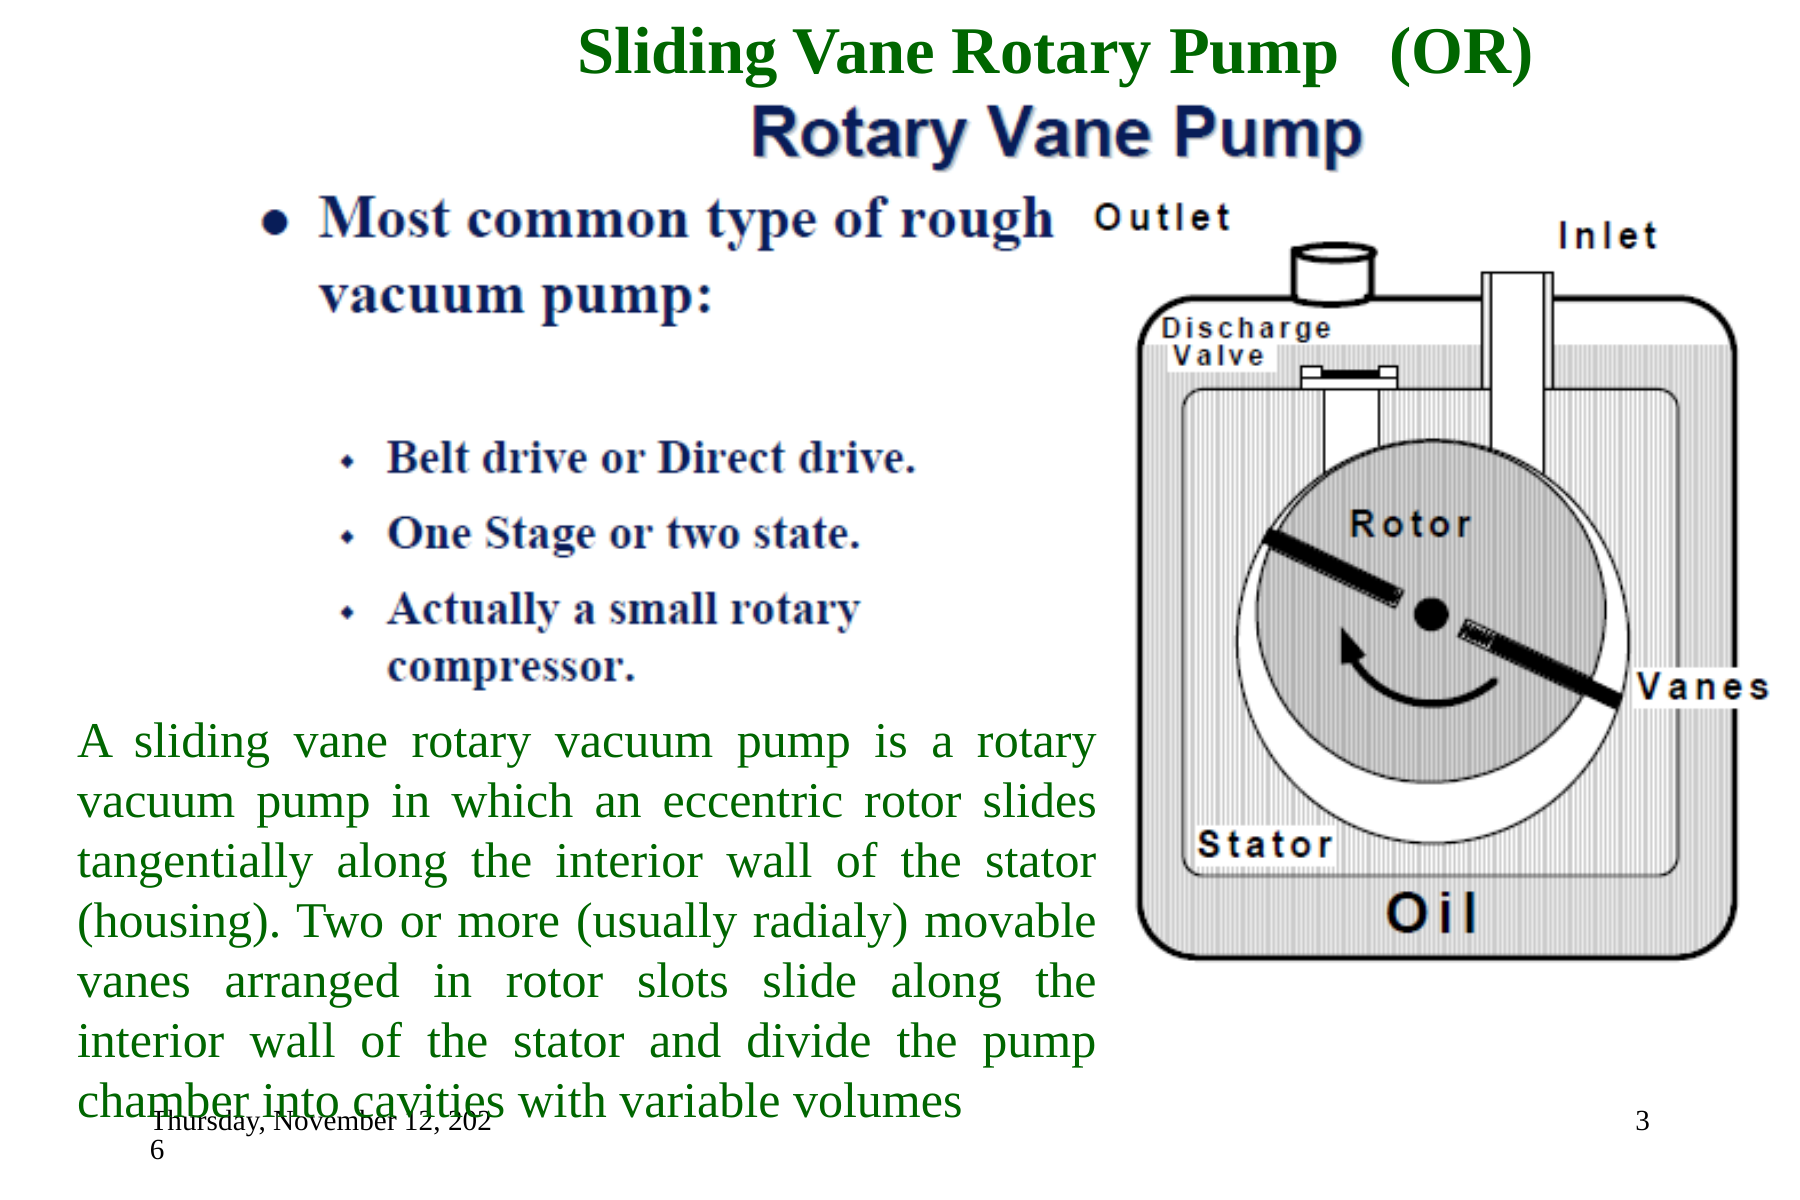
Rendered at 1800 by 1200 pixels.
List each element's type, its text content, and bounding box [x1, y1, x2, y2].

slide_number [134, 1135, 511, 1174]
text_box A sliding vane rotary vacuum pump is a rotary vacuum pump in which an eccentric rotor slides tangentially along the interior wall of the stator (housing). Two or more (usually radialy) movable vanes arranged in rotor slots slide along the interior wall of the stator and divide the pump chamber into cavities with variable volumes [62, 699, 1113, 1135]
slide_number 3 [1289, 1092, 1666, 1174]
picture [253, 99, 1772, 977]
text_box Sliding Vane Rotary Pump (OR) [312, 0, 1800, 95]
